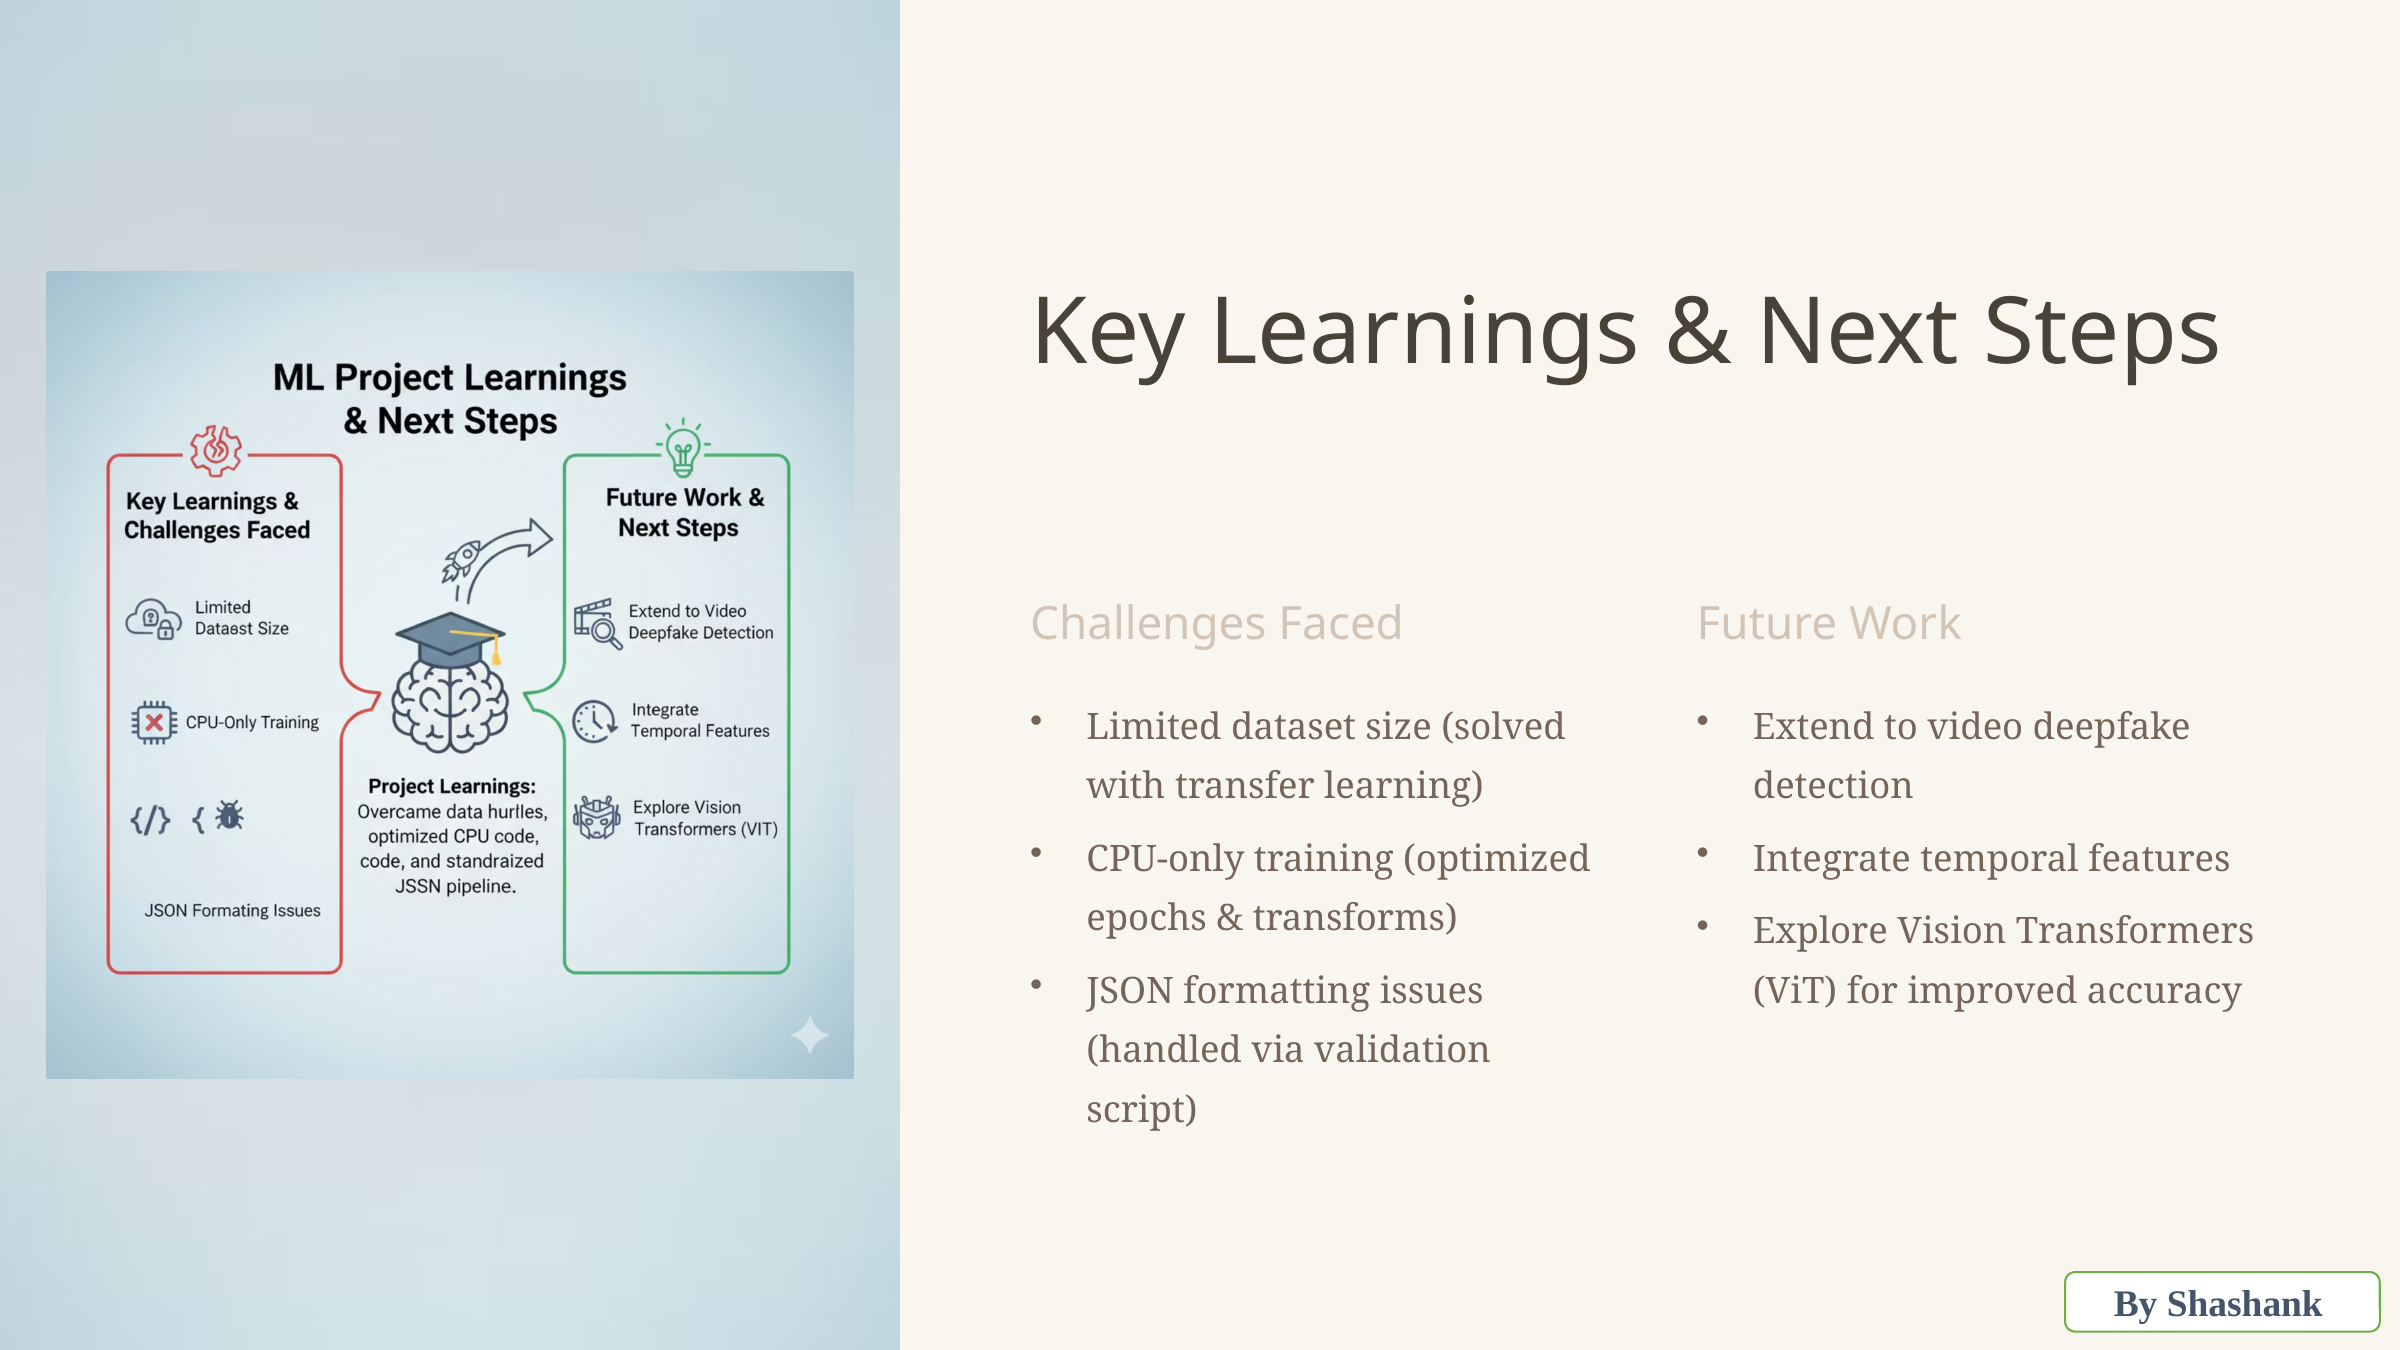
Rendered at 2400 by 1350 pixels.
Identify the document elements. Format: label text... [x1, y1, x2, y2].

text_box Integrate temporal features [1696, 819, 2271, 879]
text_box Key Learnings & Next Steps [1030, 266, 2270, 499]
text_box Challenges Faced [1030, 591, 1496, 650]
picture [0, 0, 900, 1350]
text_box CPU-only training (optimized epochs & transforms) [1030, 819, 1605, 939]
text_box Limited dataset size (solved with transfer learning) [1030, 687, 1605, 807]
picture [2106, 1271, 2389, 1339]
text_box JSON formatting issues (handled via validation script) [1030, 951, 1605, 1071]
text_box Future Work [1696, 591, 2162, 650]
text_box Explore Vision Transformers (ViT) for improved accuracy [1696, 891, 2271, 1011]
text_box By Shashank [2064, 1271, 2381, 1333]
text_box Extend to video deepfake detection [1696, 687, 2271, 807]
